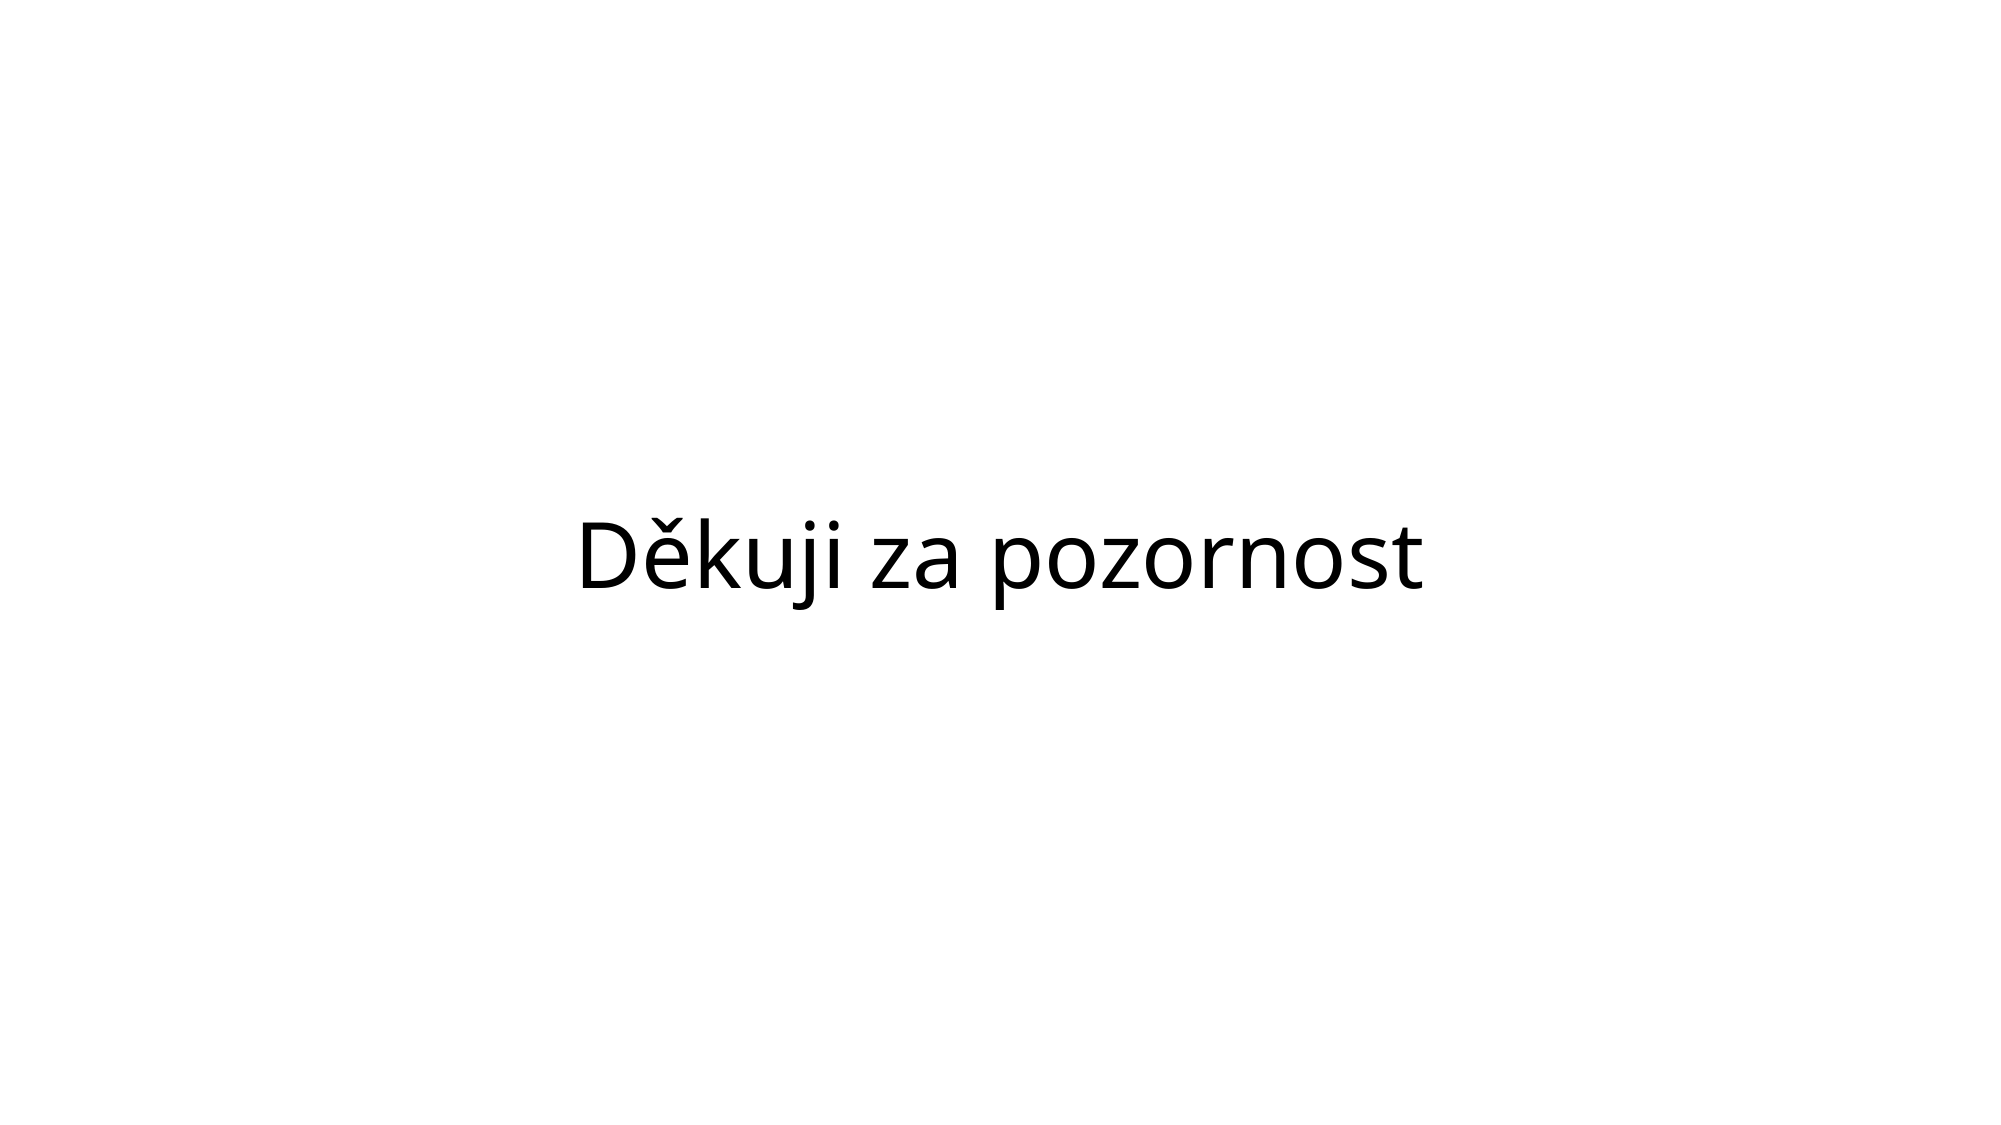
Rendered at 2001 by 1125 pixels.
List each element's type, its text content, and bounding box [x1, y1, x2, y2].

title Děkuji za pozornost [137, 59, 1863, 1059]
